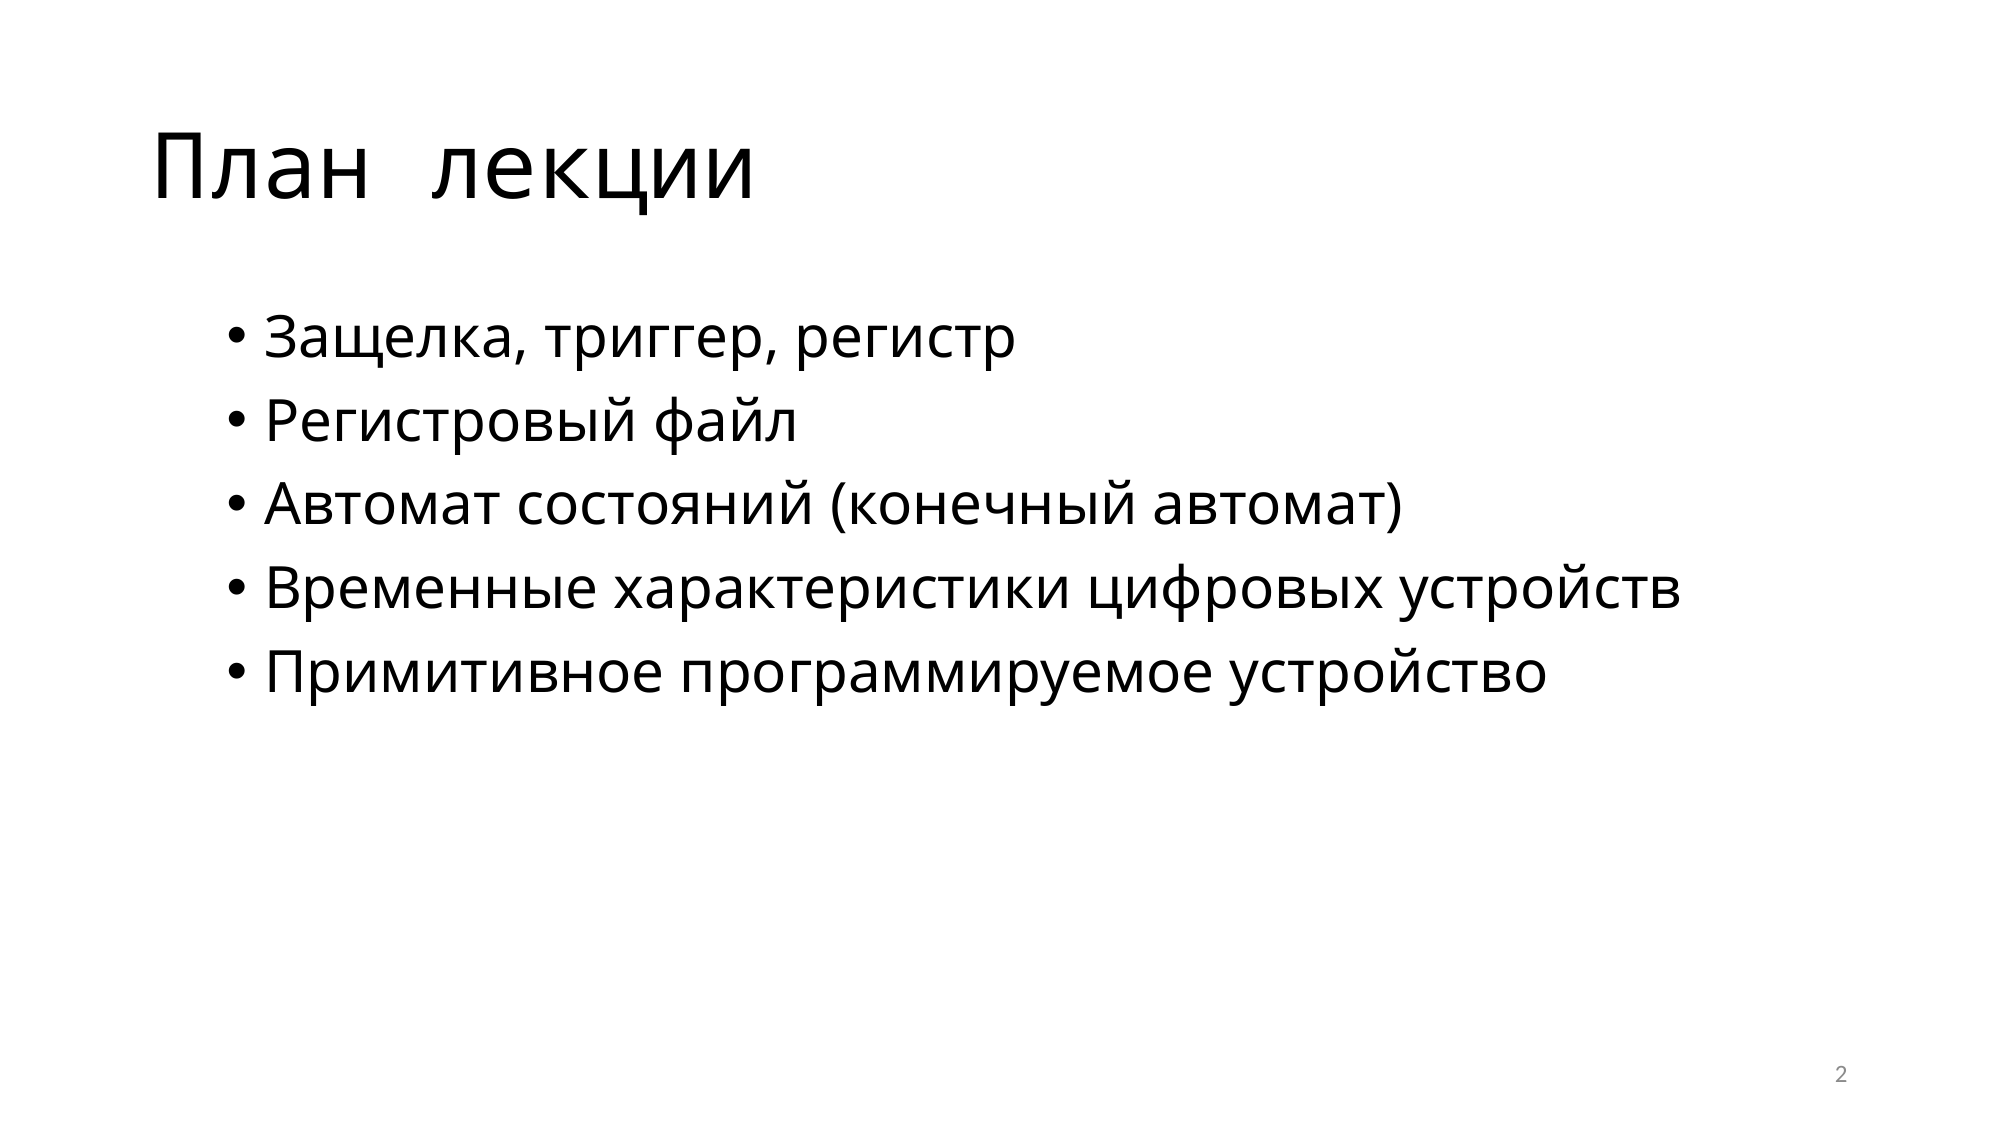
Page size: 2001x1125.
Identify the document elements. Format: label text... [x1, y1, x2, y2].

list Защелка, триггер, регистр Регистровый файл Автомат состояний (конечный автомат) Временные характеристики цифровых устройств Примитивное программируемое устройство [211, 299, 1863, 1014]
title План лекции [137, 59, 1863, 278]
slide_number 2 [1412, 1042, 1863, 1103]
